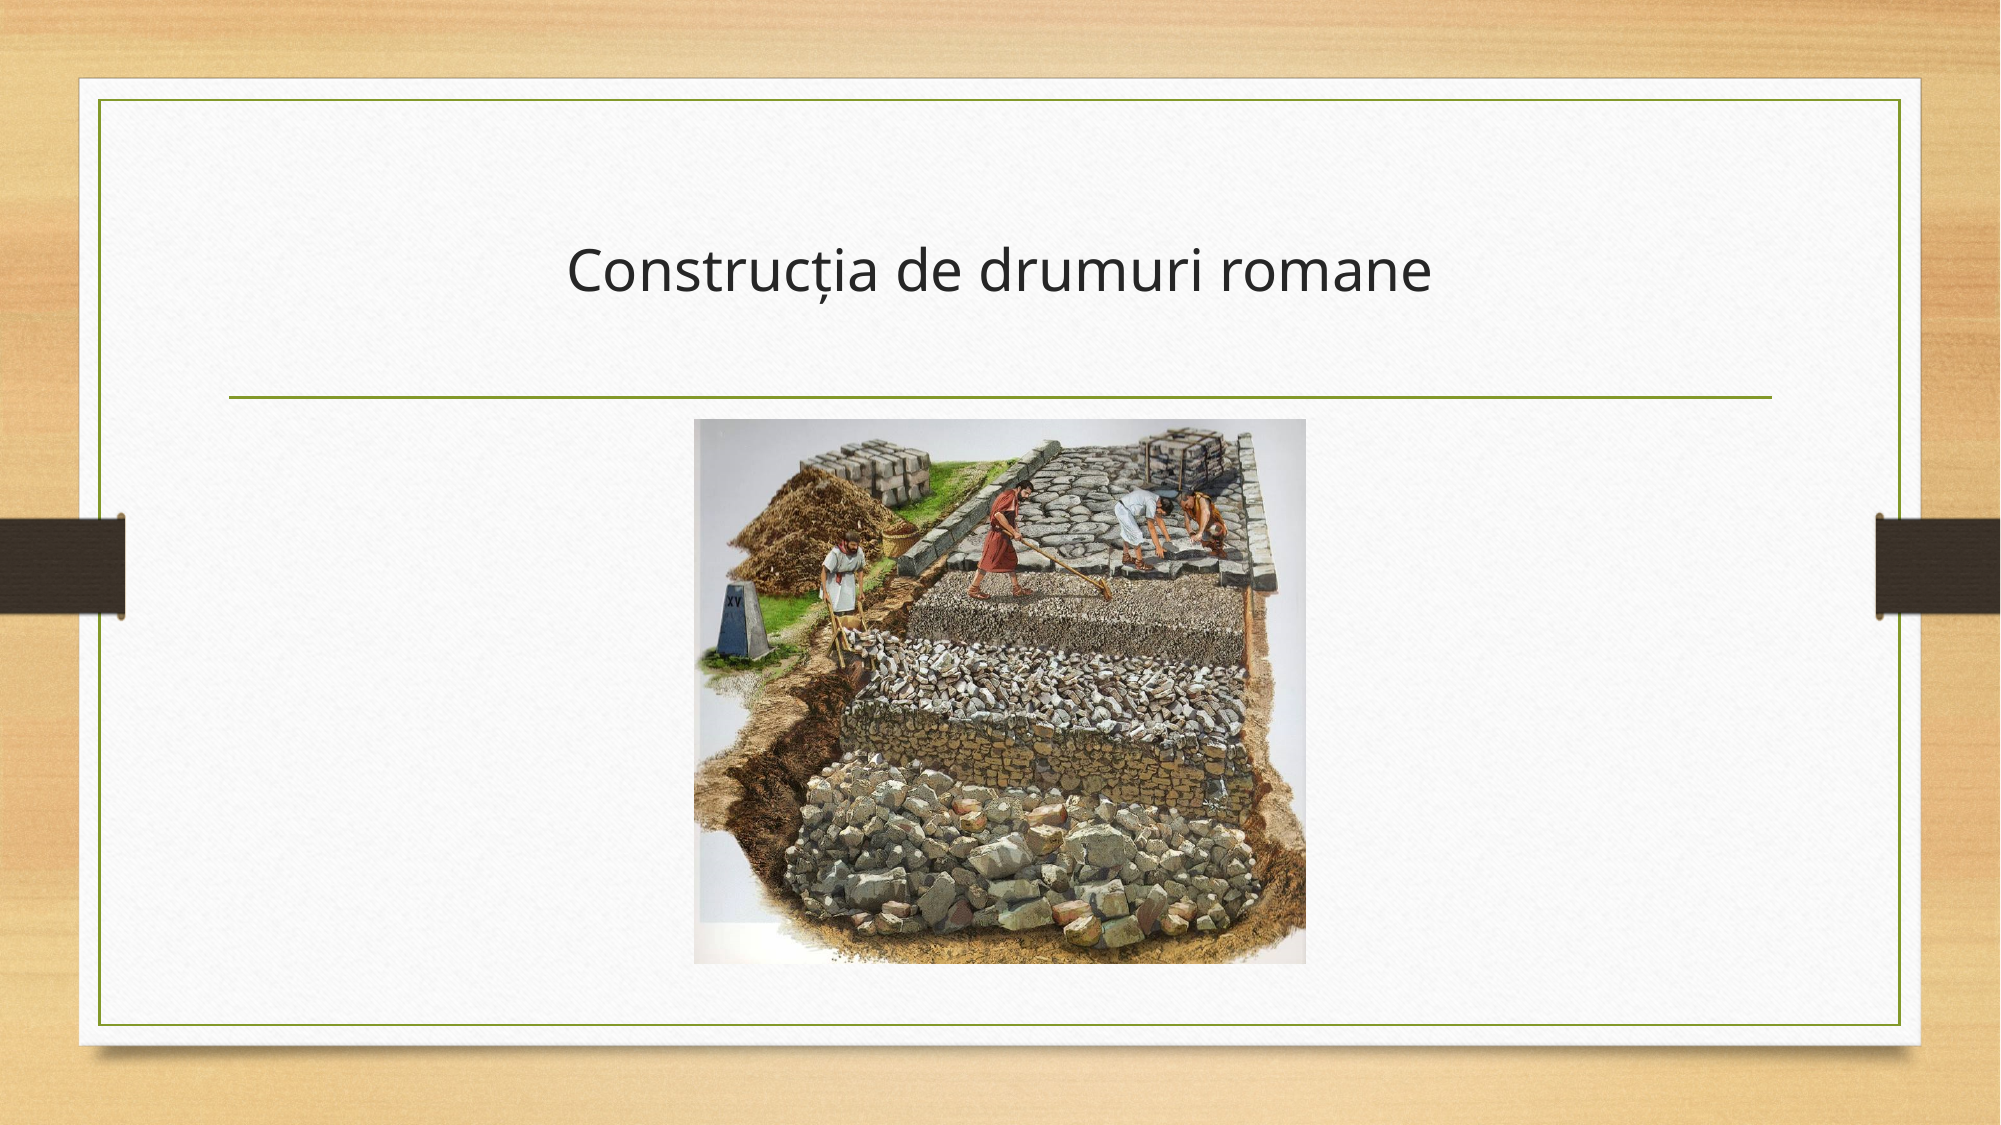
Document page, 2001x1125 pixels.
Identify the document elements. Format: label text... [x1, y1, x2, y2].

picture [0, 0, 2001, 1125]
title Construcția de drumuri romane [212, 161, 1788, 375]
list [694, 419, 1306, 964]
